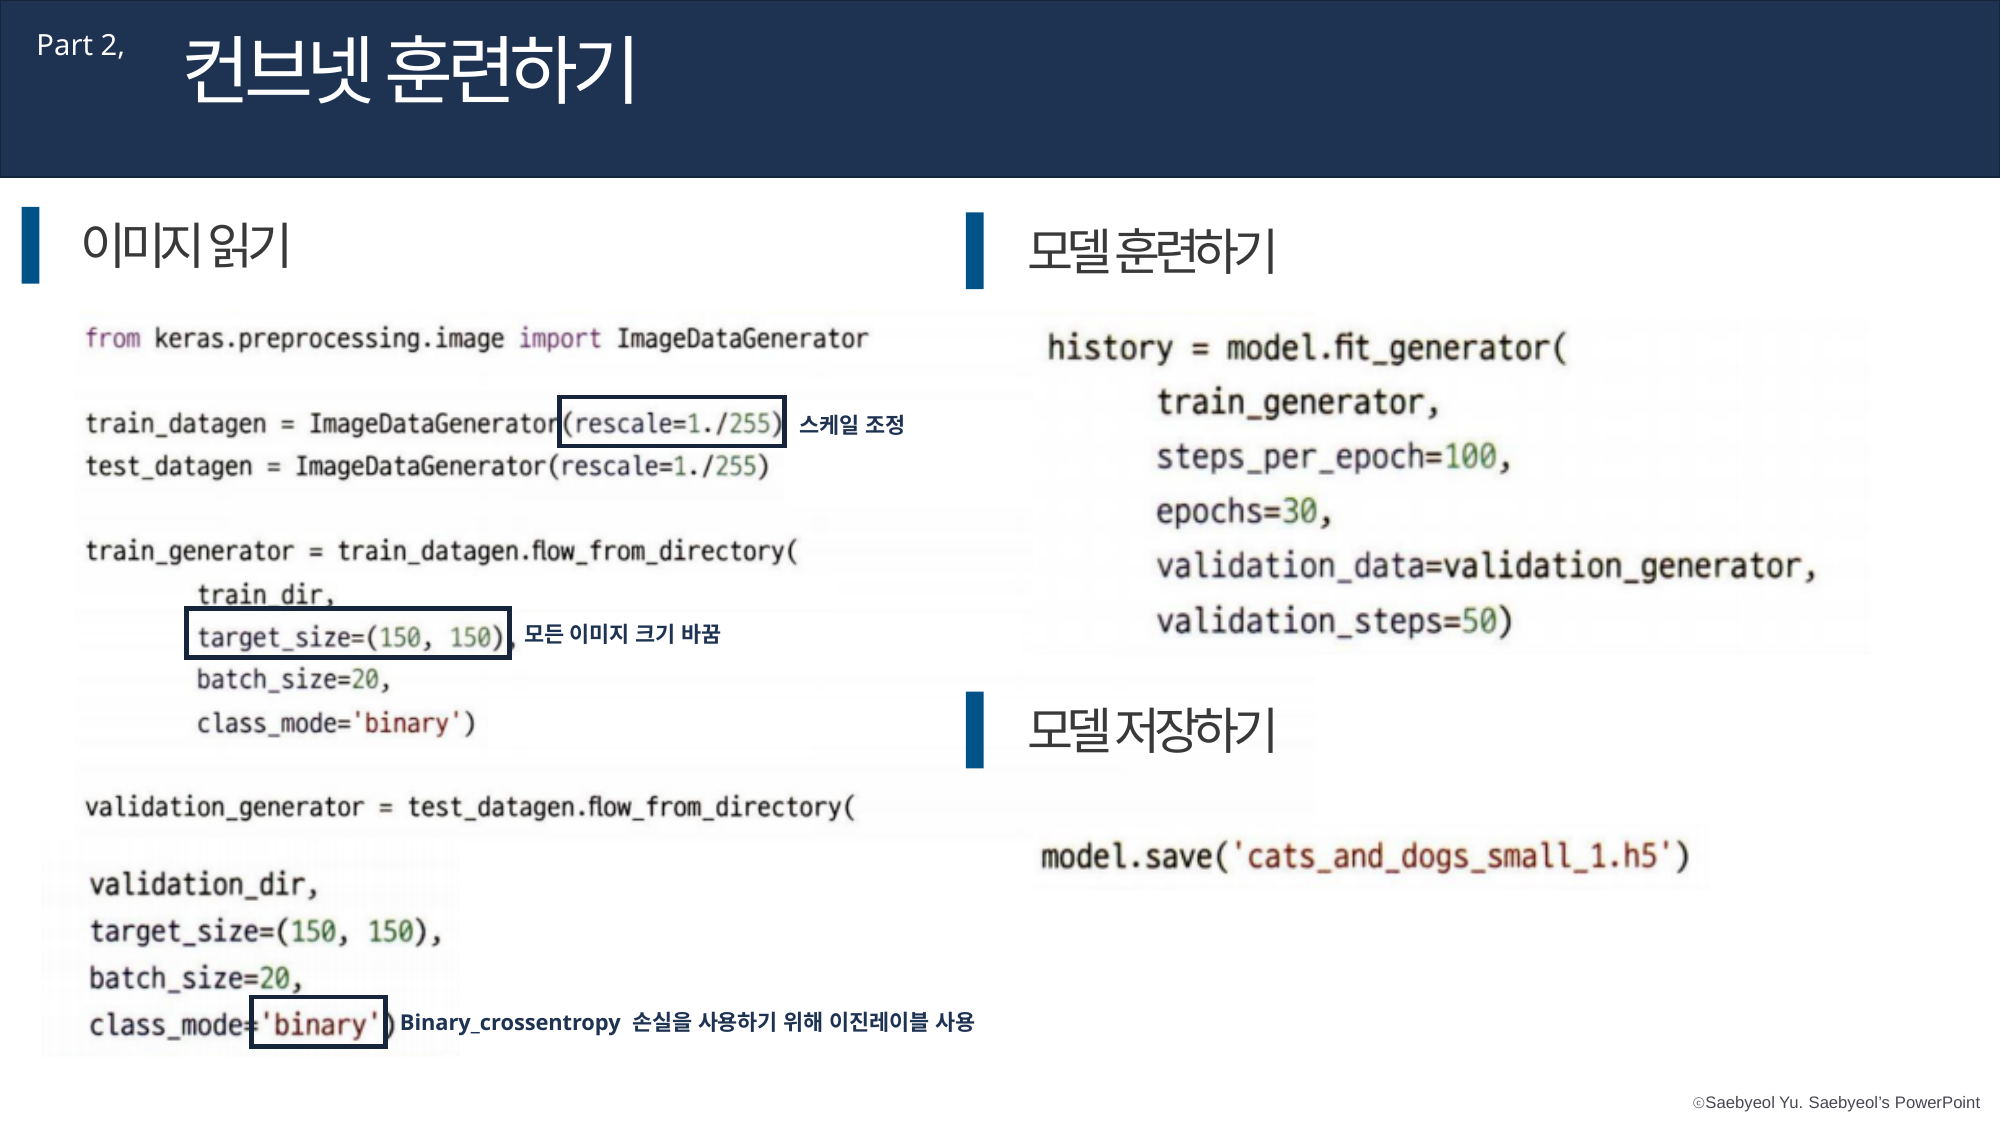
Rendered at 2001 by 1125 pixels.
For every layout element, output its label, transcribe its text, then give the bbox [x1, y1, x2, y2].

text_box [965, 211, 985, 290]
text_box Binary_crossentropy 손실을 사용하기 위해 이진레이블 사용 [460, 1001, 1102, 1043]
text_box 모델 훈련하기 [1012, 213, 1295, 288]
text_box 컨브넷 훈련하기 [166, 16, 657, 122]
text_box 이미지 읽기 [65, 207, 309, 283]
picture [41, 310, 1872, 1058]
text_box [21, 206, 40, 285]
text_box [0, 0, 2000, 178]
text_box Part 2, [21, 19, 148, 69]
